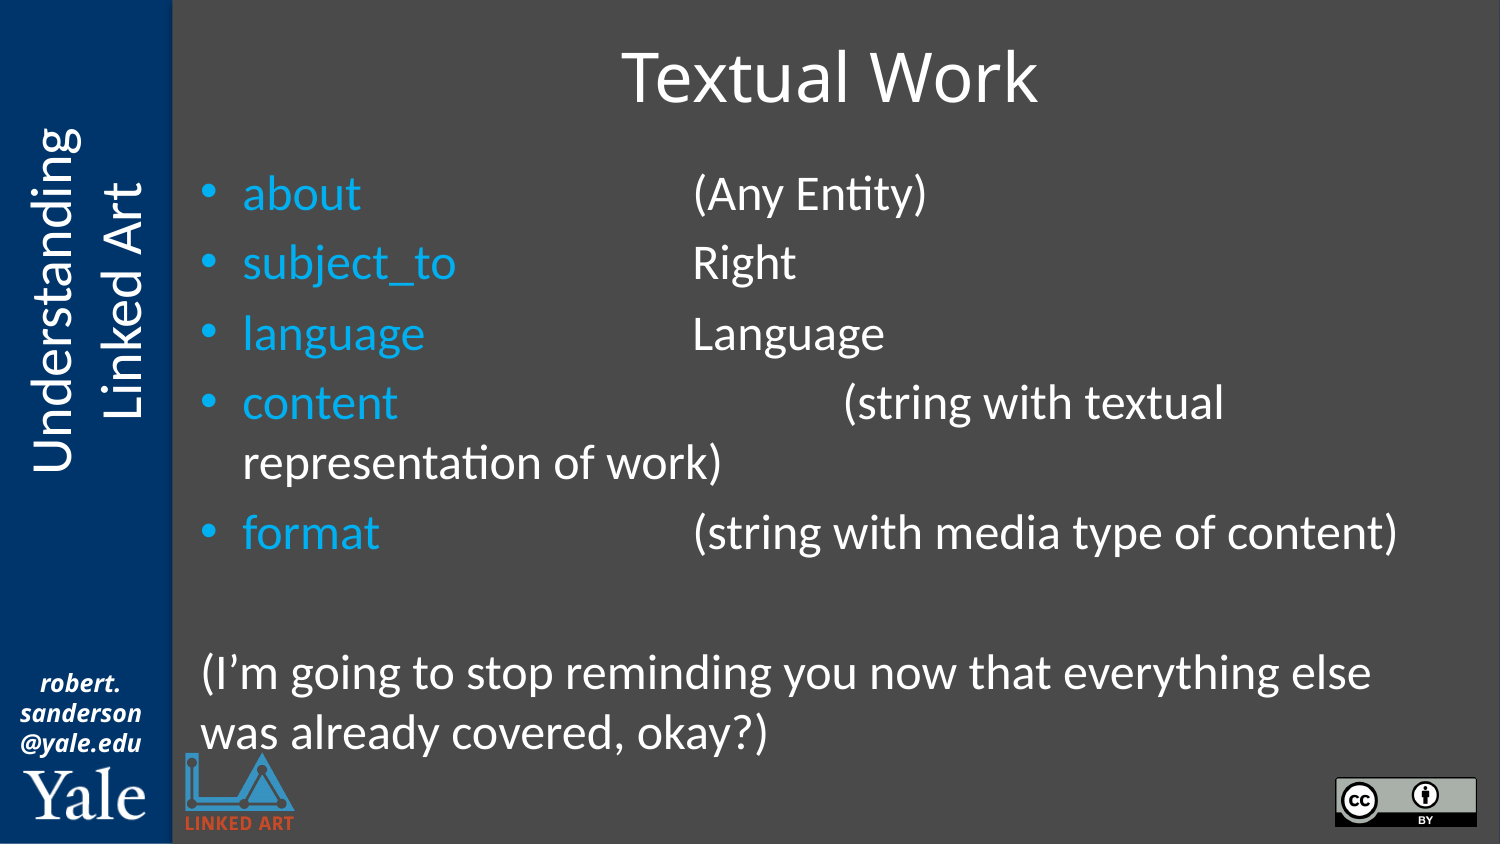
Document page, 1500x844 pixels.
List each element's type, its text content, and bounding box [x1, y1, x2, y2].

title Textual Work [183, 9, 1477, 141]
picture [184, 752, 295, 844]
picture [23, 731, 149, 844]
list about (Any Entity) subject_to Right language Language content (string with textual representation of work) format (string with media type of content) (I’m going to stop reminding you now that everything else was already covered, okay?) [185, 152, 1477, 761]
picture [1335, 777, 1477, 827]
